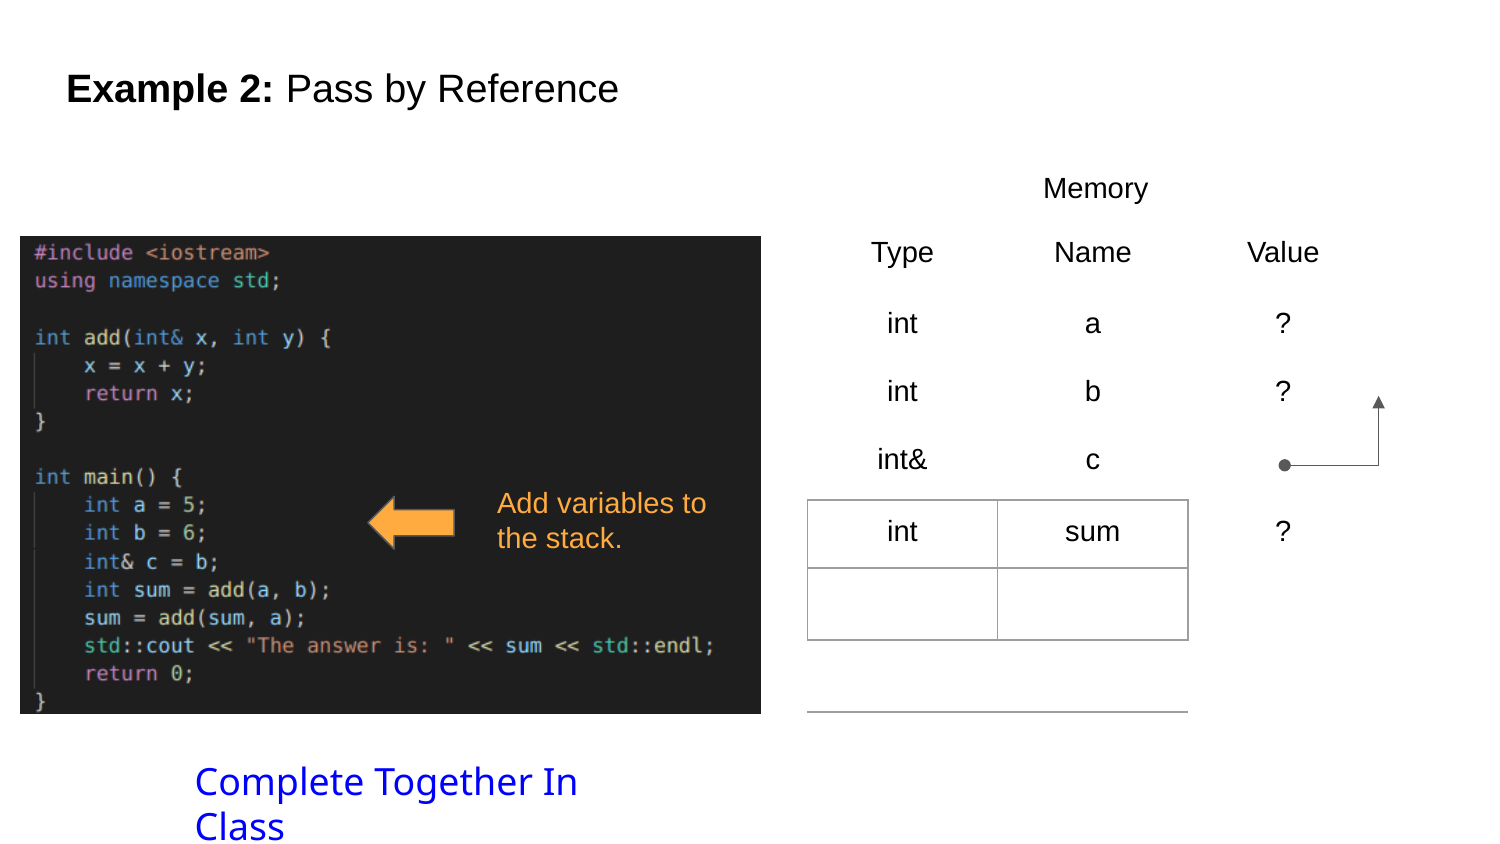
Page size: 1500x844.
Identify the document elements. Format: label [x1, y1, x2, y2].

text_box [831, 154, 1361, 221]
table_cell [807, 292, 1379, 784]
text_box [179, 742, 643, 844]
picture [20, 236, 761, 714]
table_cell [808, 501, 997, 567]
title [51, 48, 1449, 140]
text_box [1186, 363, 1379, 486]
table_header [807, 221, 1379, 292]
table_cell [998, 569, 1187, 639]
table_cell [998, 501, 1187, 567]
table_cell [808, 569, 997, 639]
